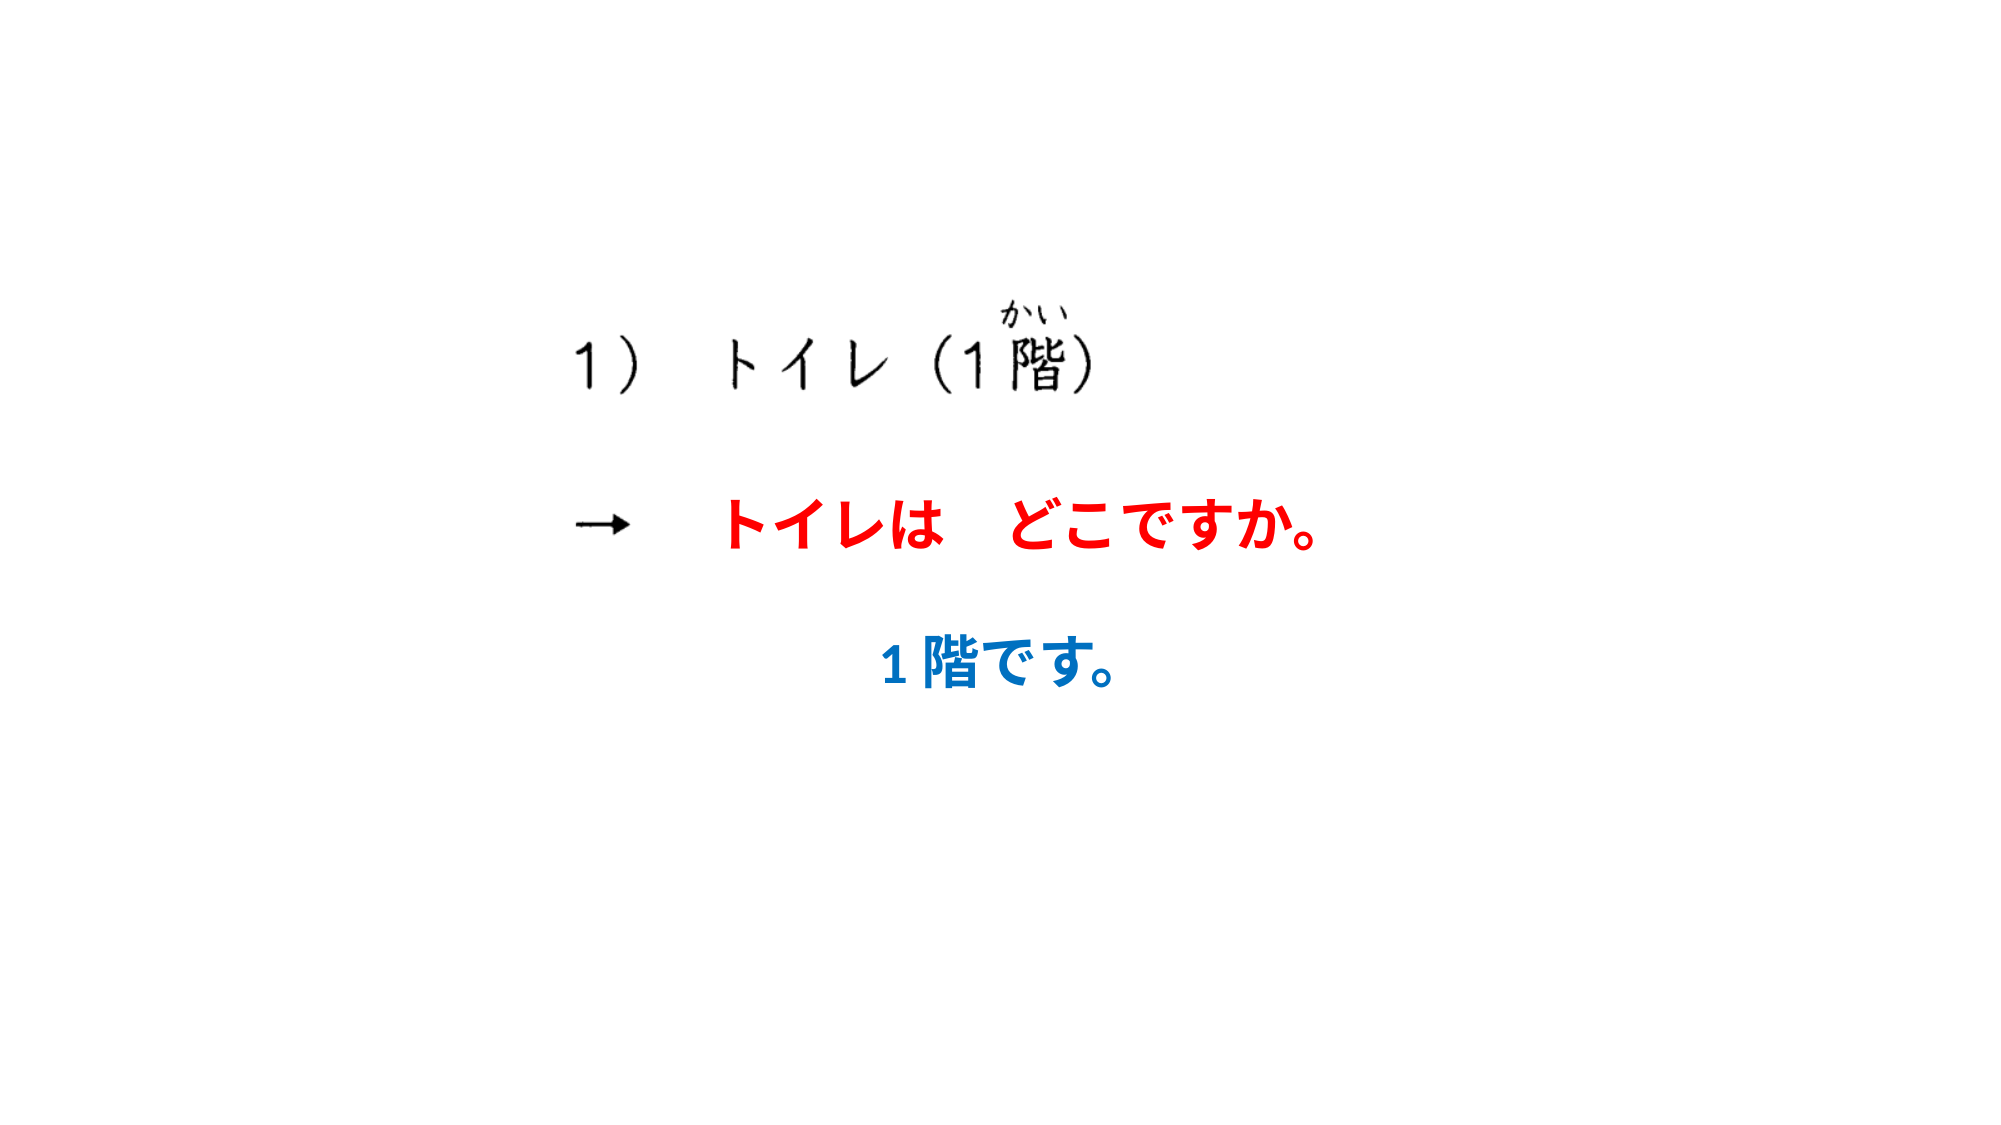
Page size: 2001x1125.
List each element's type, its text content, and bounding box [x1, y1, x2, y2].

picture [569, 481, 642, 552]
picture [558, 274, 1112, 401]
text_box トイレは どこですか。 [698, 481, 1581, 566]
text_box 1階です。 [863, 617, 1366, 703]
